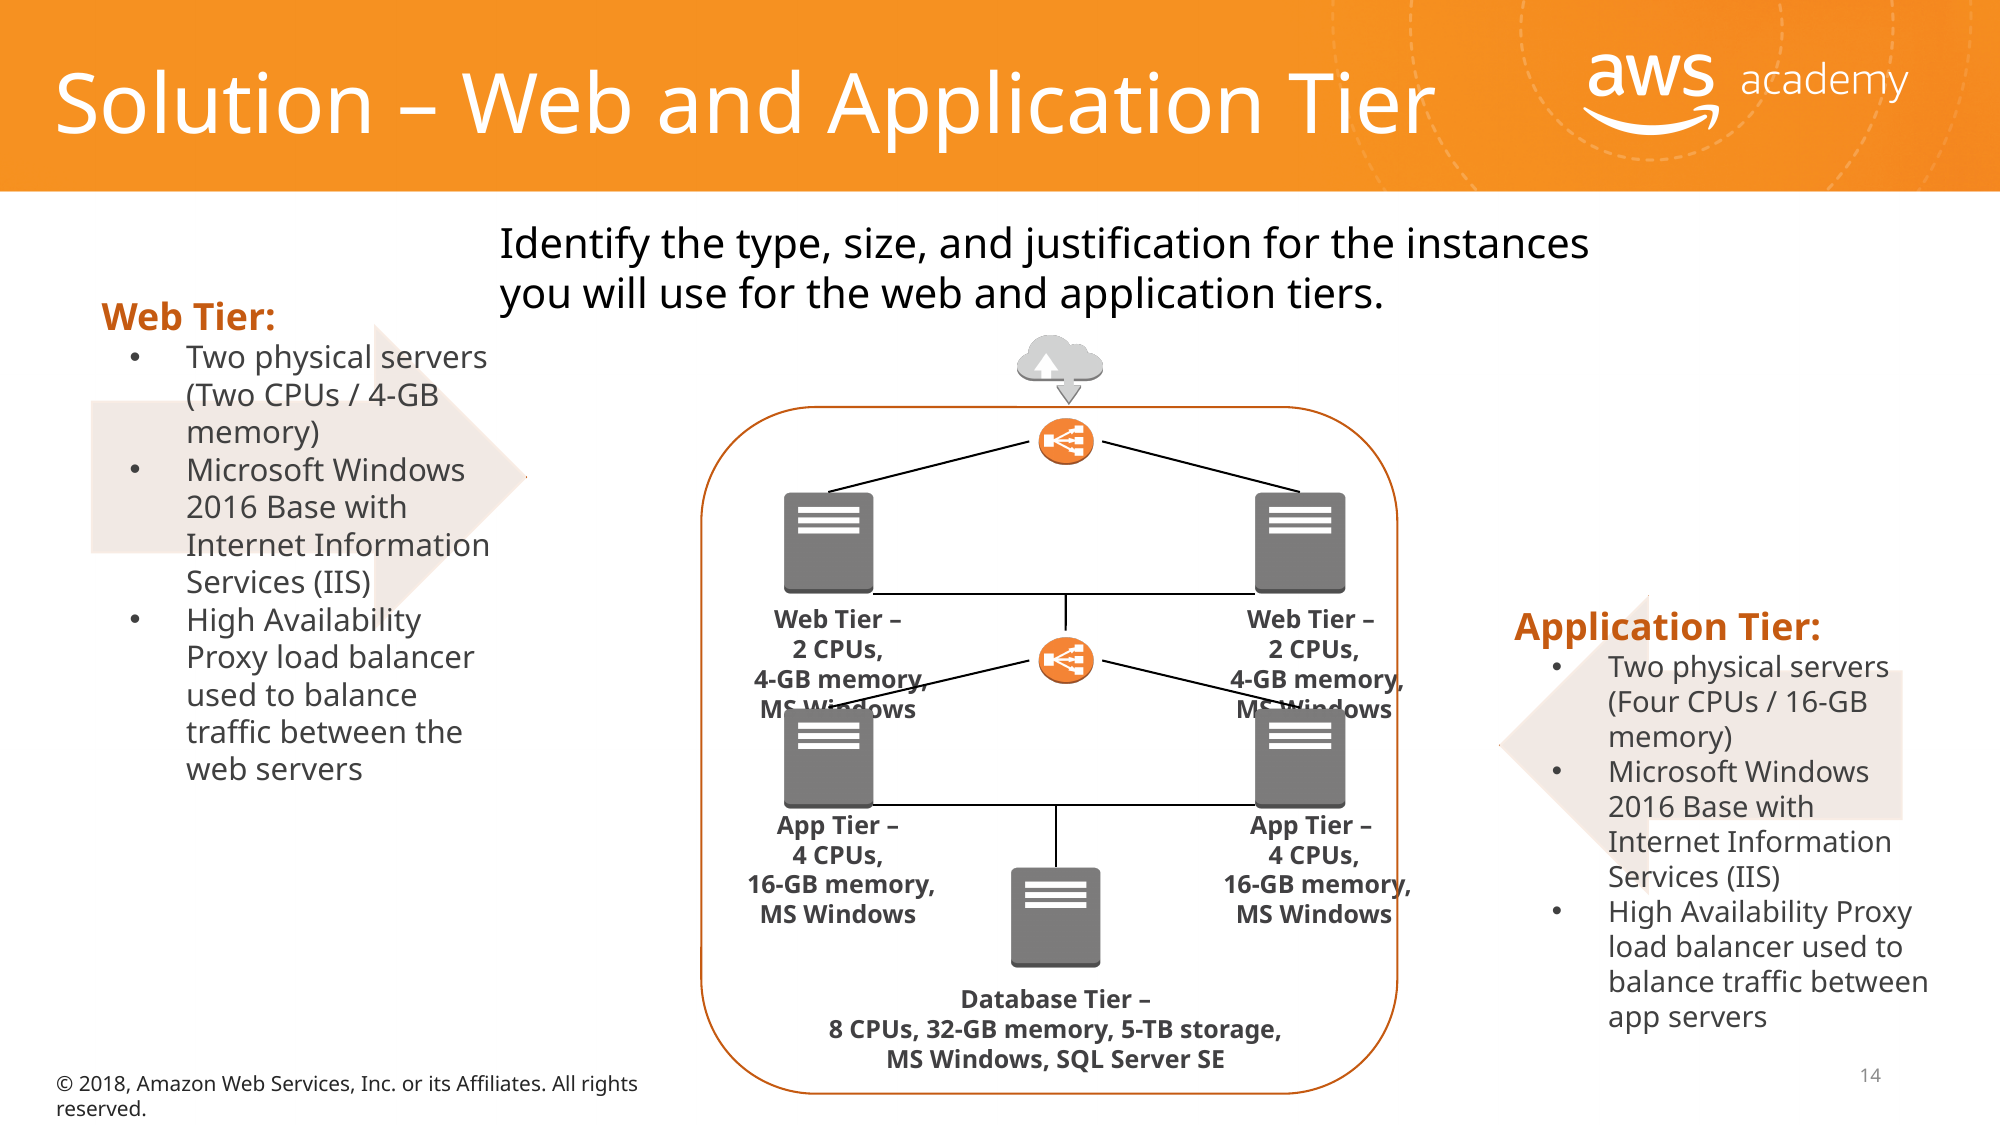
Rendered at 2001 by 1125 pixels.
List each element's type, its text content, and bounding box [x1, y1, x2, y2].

title Solution – Web and Application Tier [39, 43, 1863, 172]
slide_number 14 [1532, 1051, 1896, 1103]
picture [0, 0, 2000, 1125]
text_box Web Tier: Two physical servers (Two CPUs / 4-GB memory) Microsoft Windows 2016 Base with Internet Information Services (IIS) High Availability Proxy load balancer used to balance traffic between the web servers [77, 285, 526, 795]
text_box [679, 335, 1440, 1094]
text_box Identify the type, size, and justification for the instances you will use for the web and application tiers. [484, 209, 1631, 324]
text_box Application Tier: Two physical servers (Four CPUs / 16-GB memory) Microsoft Windows 2016 Base with Internet Information Services (IIS) High Availability Proxy load balancer used to balance traffic between app servers [1499, 595, 1949, 1041]
